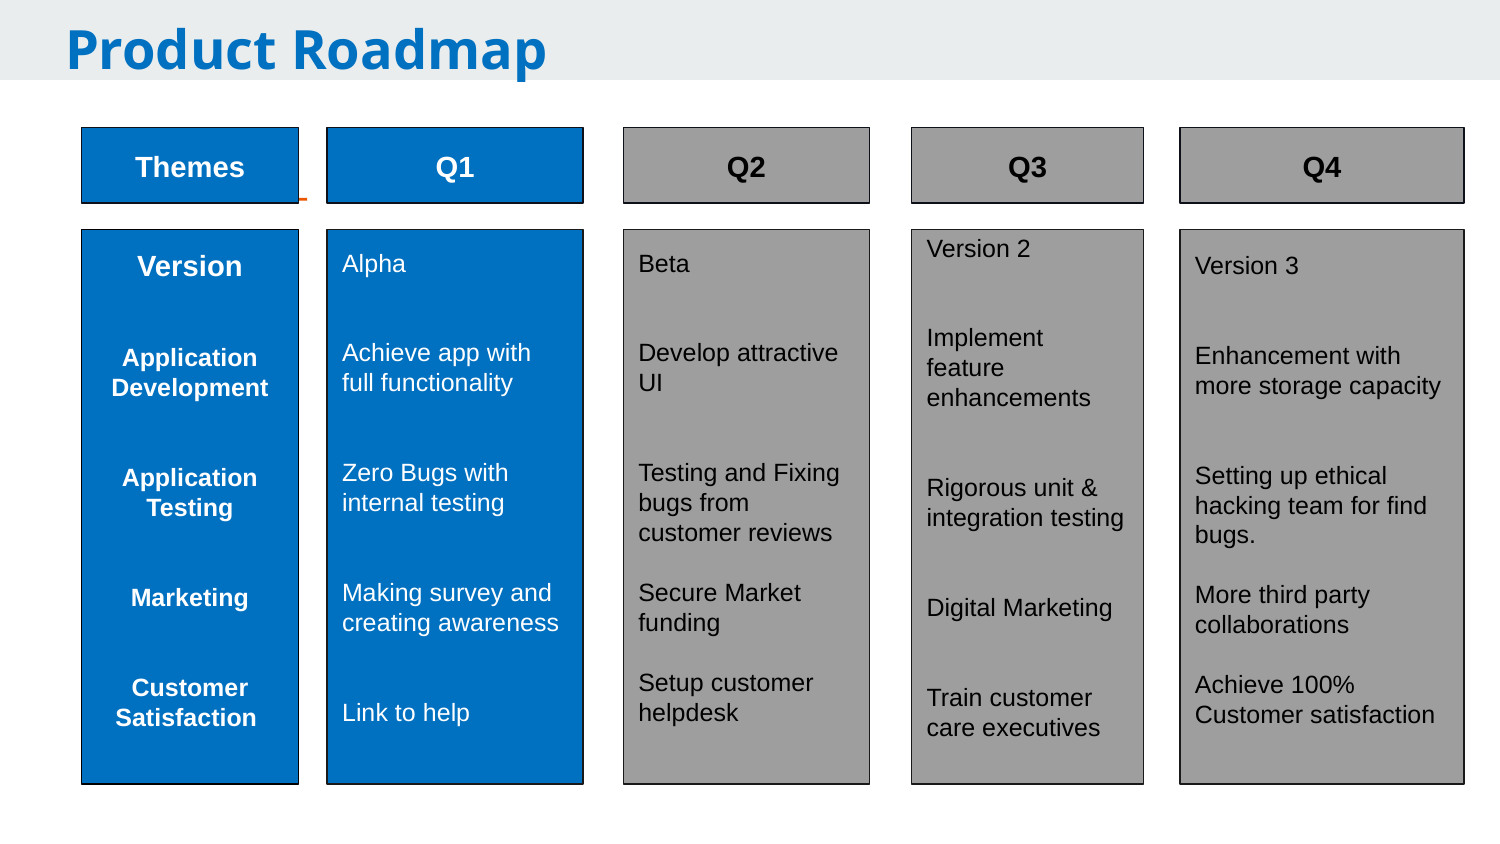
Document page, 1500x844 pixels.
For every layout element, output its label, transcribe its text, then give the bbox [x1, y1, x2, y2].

text_box Beta Develop attractive UI Testing and Fixing bugs from customer reviews Secure Market funding Setup customer helpdesk [623, 229, 870, 784]
text_box Alpha Achieve app with full functionality Zero Bugs with internal testing Making survey and creating awareness Link to help [327, 229, 584, 784]
text_box Q3 [911, 127, 1144, 204]
text_box Q2 [623, 127, 870, 204]
text_box Version Application Development Application Testing Marketing Customer Satisfaction [81, 229, 299, 784]
title Product Roadmap [49, 0, 1312, 88]
text_box Themes [81, 127, 299, 204]
text_box Q4 [1179, 127, 1464, 204]
text_box Version 2 Implement feature enhancements Rigorous unit & integration testing Digital Marketing Train customer care executives [911, 229, 1144, 784]
text_box Q1 [327, 127, 584, 204]
text_box Version 3 Enhancement with more storage capacity Setting up ethical hacking team for find bugs. More third party collaborations Achieve 100% Customer satisfaction [1179, 229, 1464, 784]
